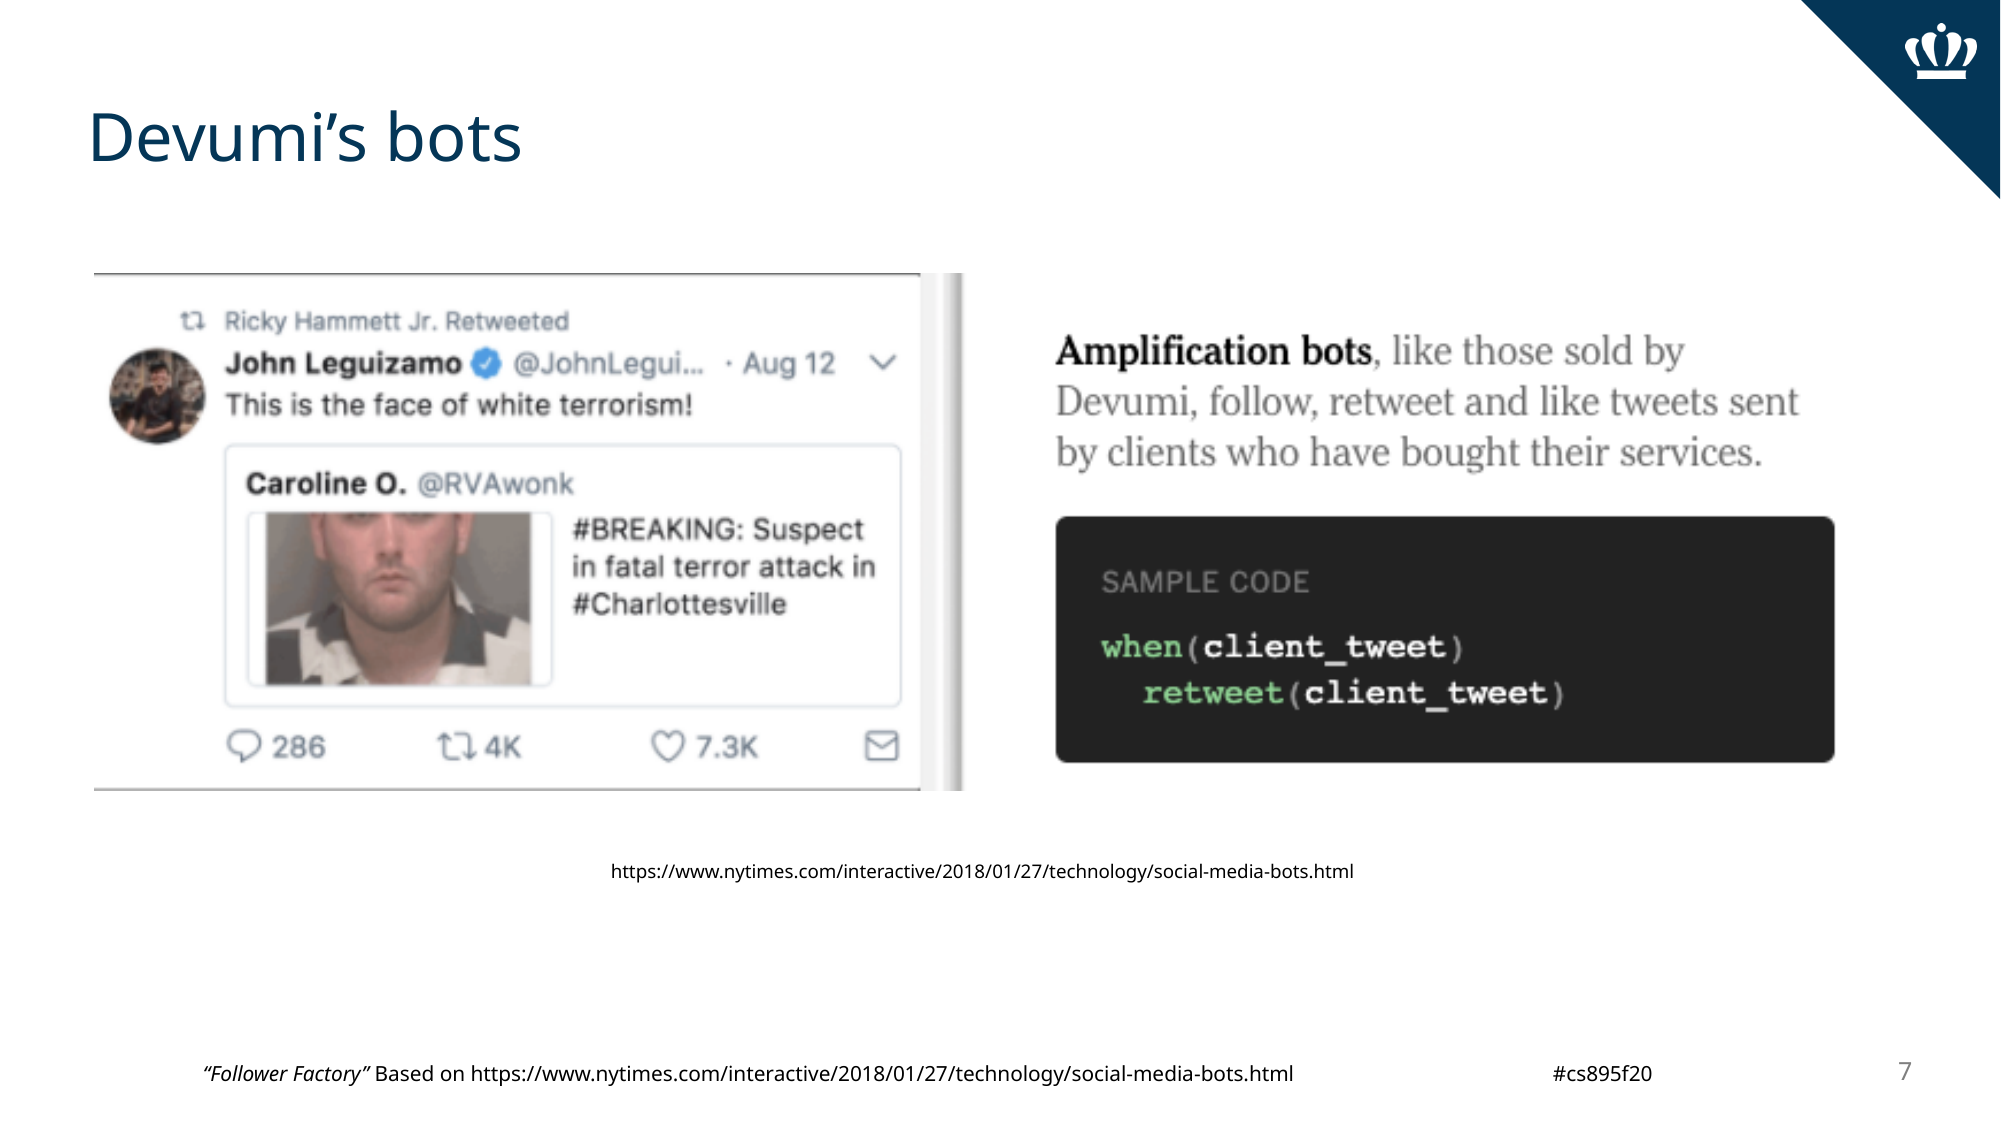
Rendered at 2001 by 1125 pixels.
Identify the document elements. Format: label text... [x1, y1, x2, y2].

text_box “Follower Factory” Based on https://www.nytimes.com/interactive/2018/01/27/technology/social-media-bots.html #cs895f20 [0, 1042, 1856, 1103]
title Devumi’s bots [72, 59, 1928, 220]
text_box https://www.nytimes.com/interactive/2018/01/27/technology/social-media-bots.html [296, 845, 1668, 908]
slide_number ‹#› [1856, 1042, 1928, 1103]
picture [94, 273, 1895, 791]
picture [1905, 23, 1977, 79]
